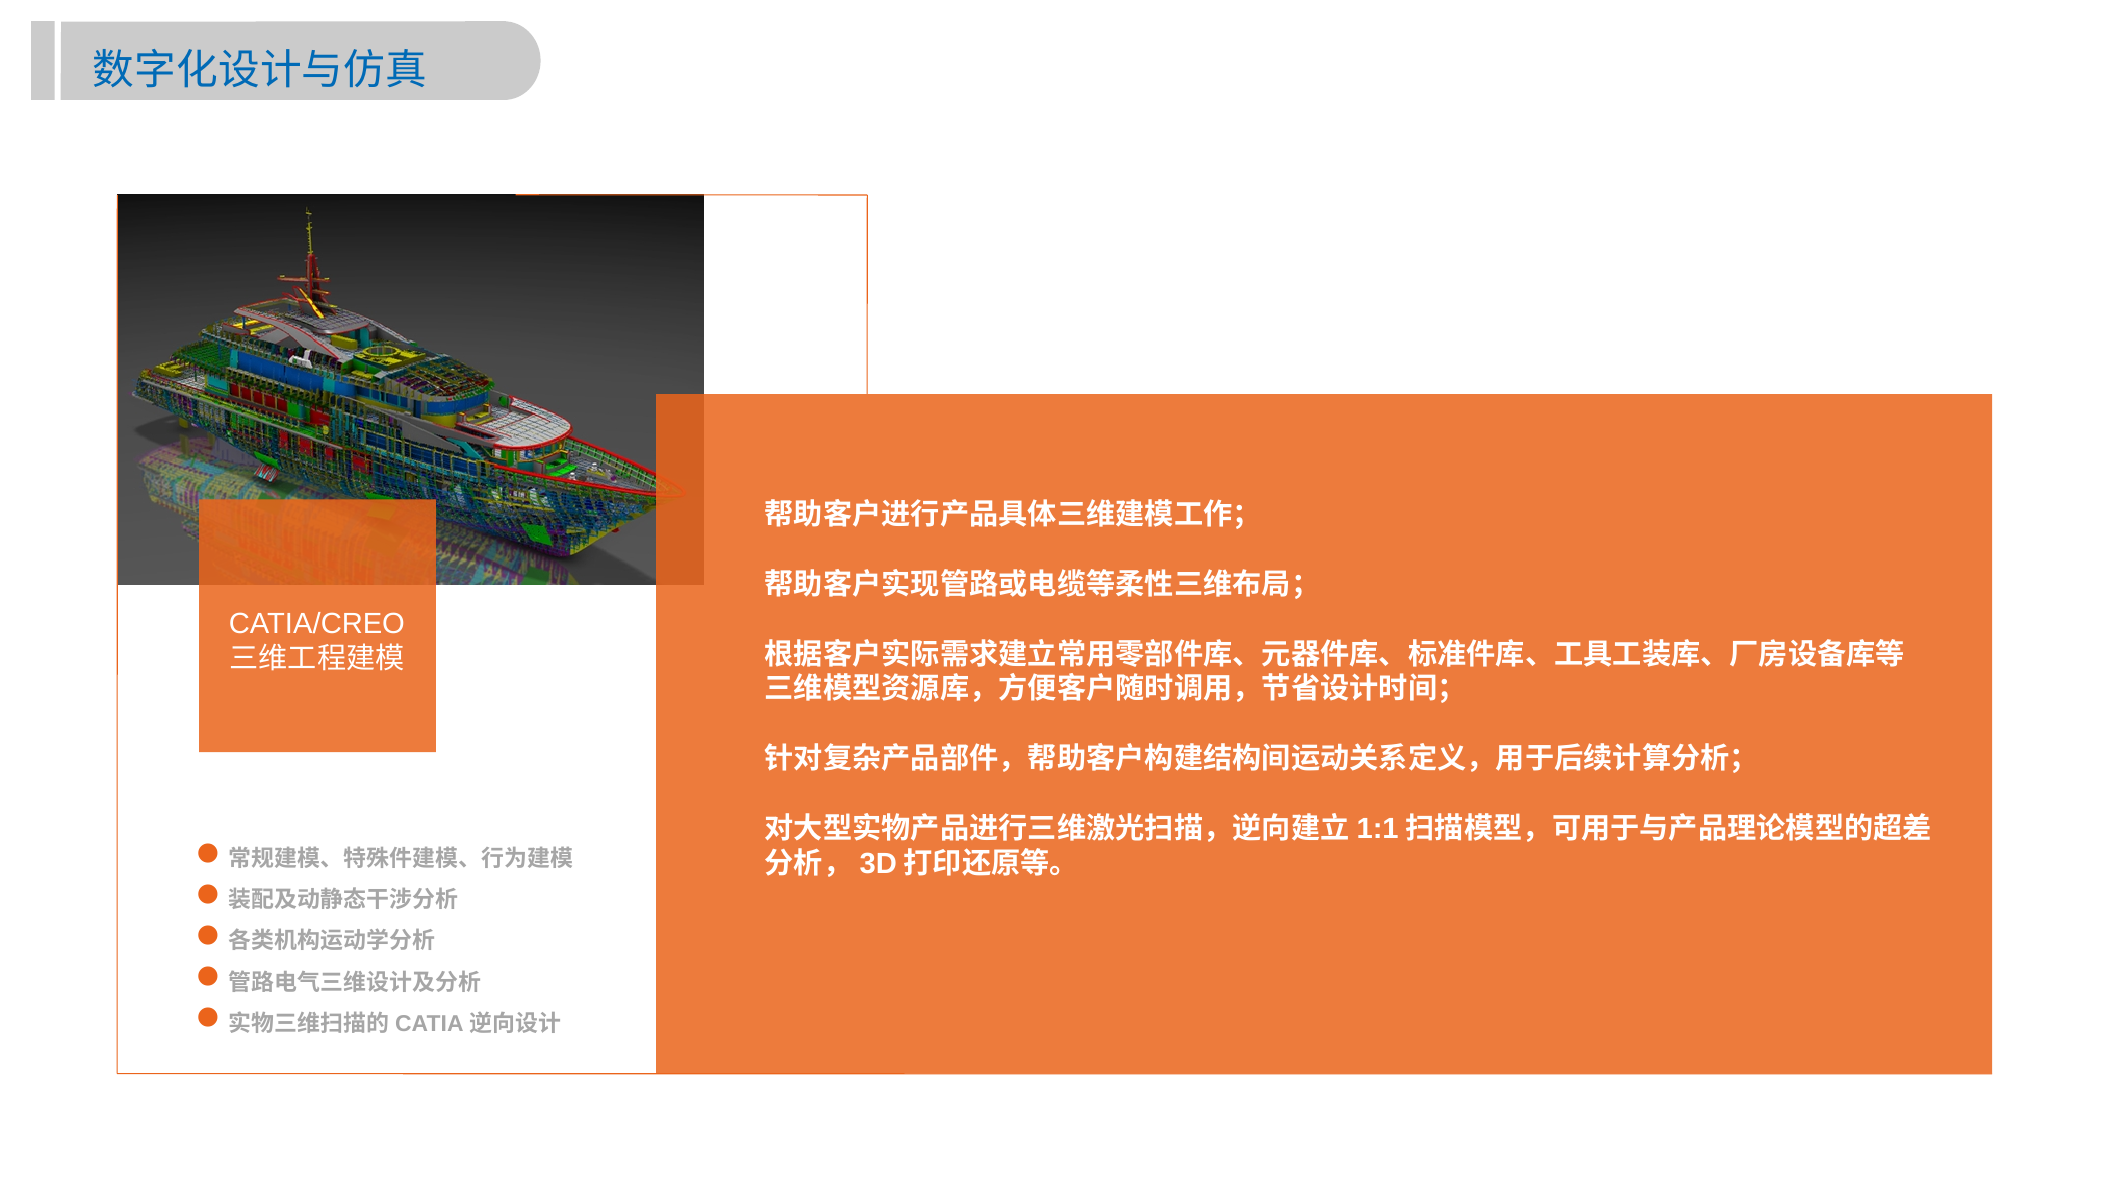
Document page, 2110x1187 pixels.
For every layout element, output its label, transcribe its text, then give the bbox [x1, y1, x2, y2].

text_box [30, 20, 56, 101]
text_box 数字化设计与仿真 [81, 27, 549, 99]
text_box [117, 194, 1993, 1074]
text_box [59, 20, 525, 101]
